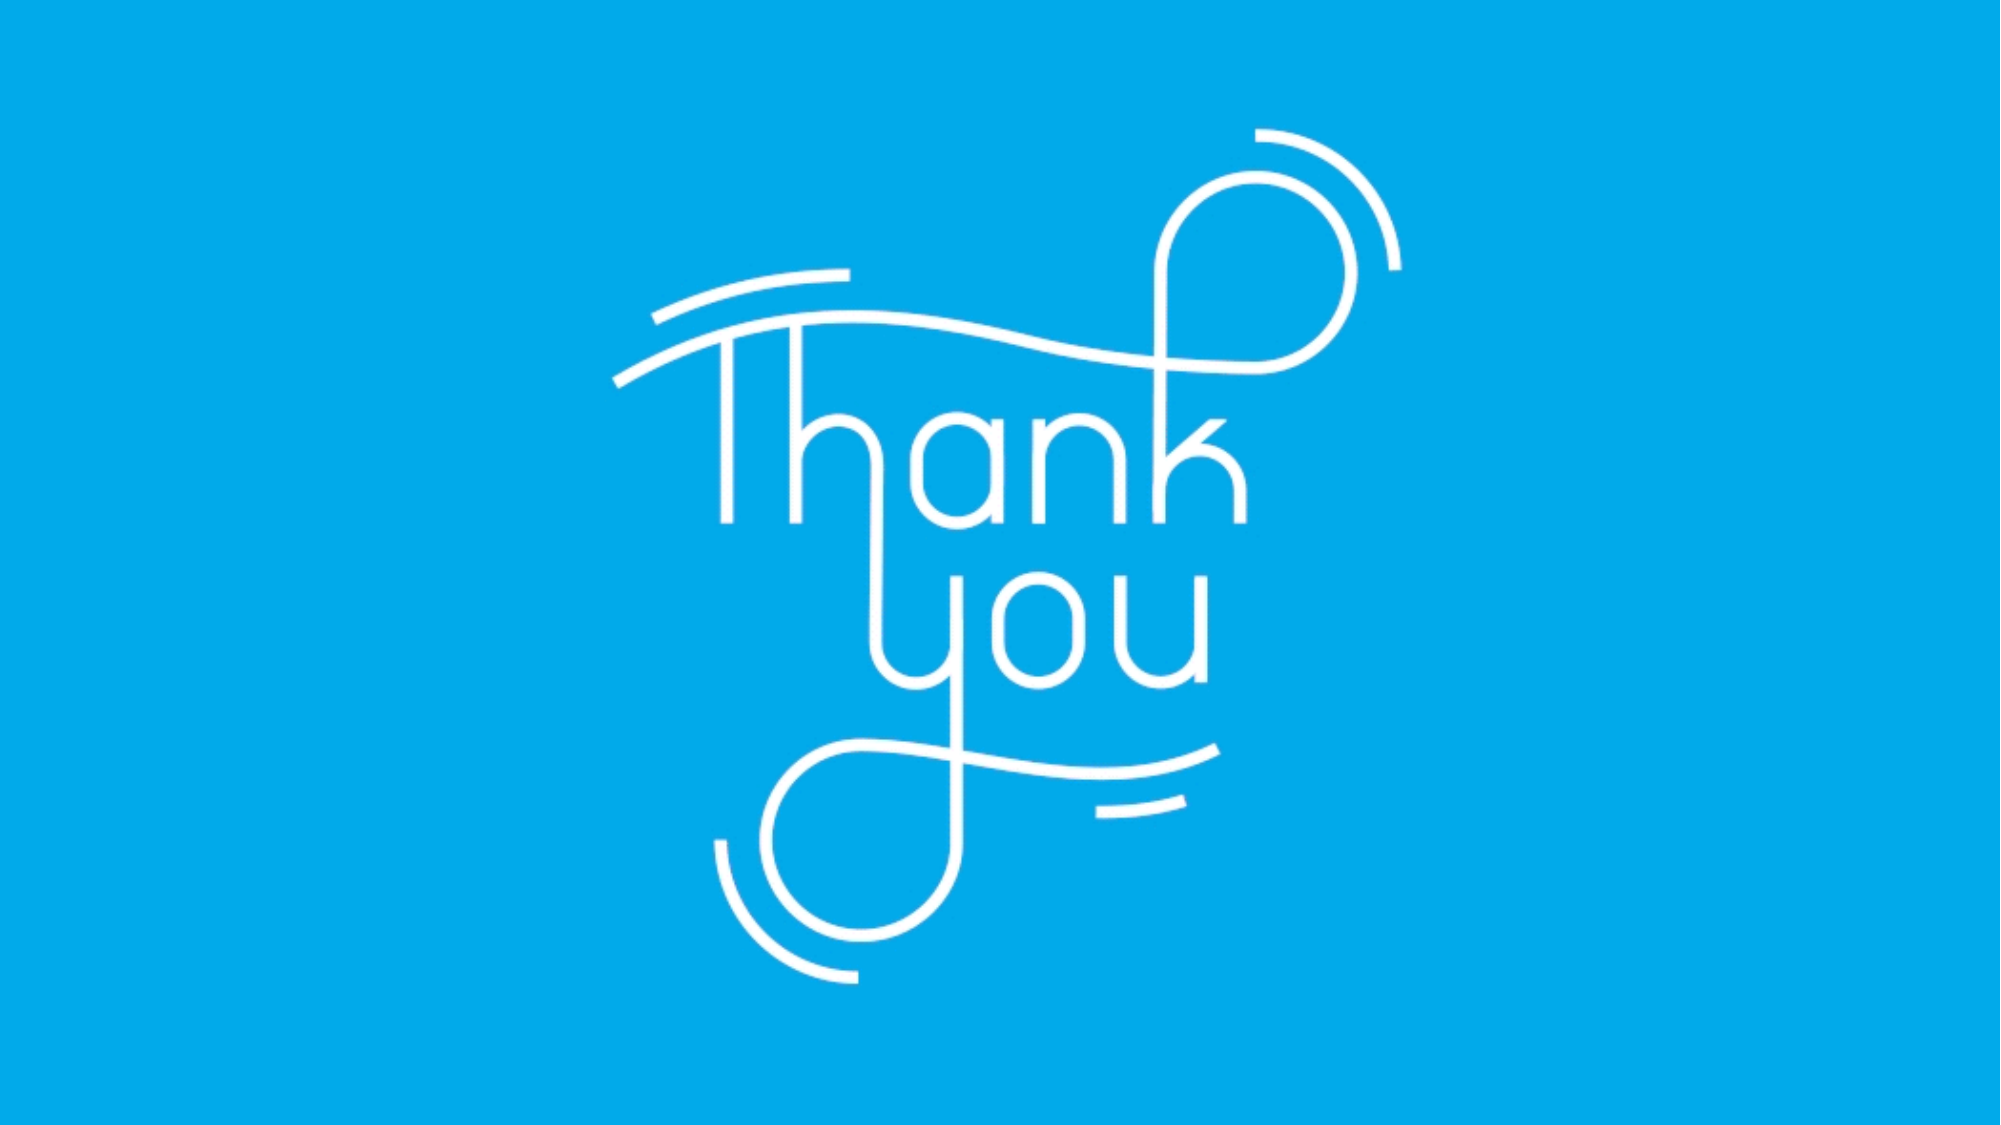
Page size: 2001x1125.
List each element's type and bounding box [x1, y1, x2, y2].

picture [1030, 412, 1128, 525]
picture [612, 169, 1359, 944]
picture [991, 570, 1087, 692]
picture [1094, 794, 1188, 820]
picture [1113, 574, 1209, 691]
picture [650, 268, 851, 325]
picture [908, 410, 1006, 531]
picture [1254, 127, 1404, 272]
picture [713, 838, 859, 986]
